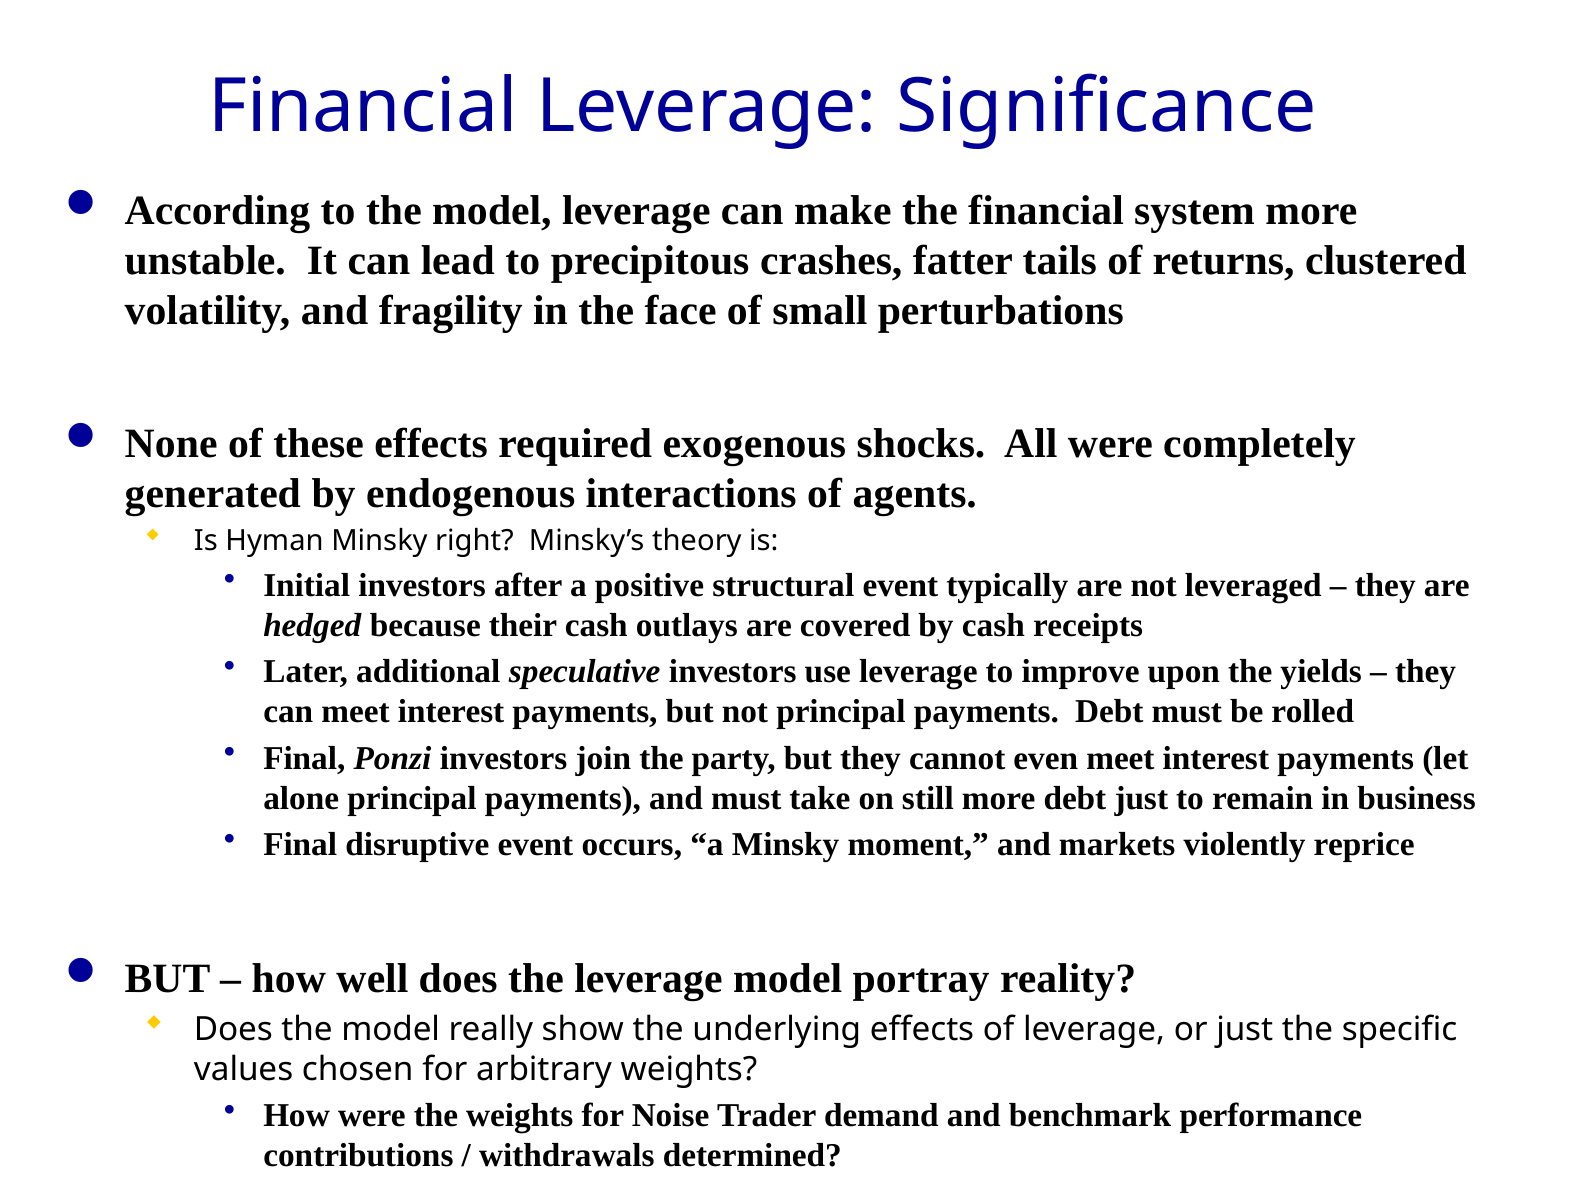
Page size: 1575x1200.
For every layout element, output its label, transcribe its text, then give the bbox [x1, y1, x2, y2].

list According to the model, leverage can make the financial system more unstable. It can lead to precipitous crashes, fatter tails of returns, clustered volatility, and fragility in the face of small perturbations None of these effects required exogenous shocks. All were completely generated by endogenous interactions of agents. Is Hyman Minsky right? Minsky’s theory is: Initial investors after a positive structural event typically are not leveraged – they are hedged because their cash outlays are covered by cash receipts Later, additional speculative investors use leverage to improve upon the yields – they can meet interest payments, but not principal payments. Debt must be rolled Final, Ponzi investors join the party, but they cannot even meet interest payments (let alone principal payments), and must take on still more debt just to remain in business Final disruptive event occurs, “a Minsky moment,” and markets violently reprice BUT – how well does the leverage model portray reality? Does the model really show the underlying effects of leverage, or just the specific values chosen for arbitrary weights? How were the weights for Noise Trader demand and benchmark performance contributions / withdrawals determined? [50, 174, 1500, 850]
title Financial Leverage: Significance [75, 12, 1450, 174]
